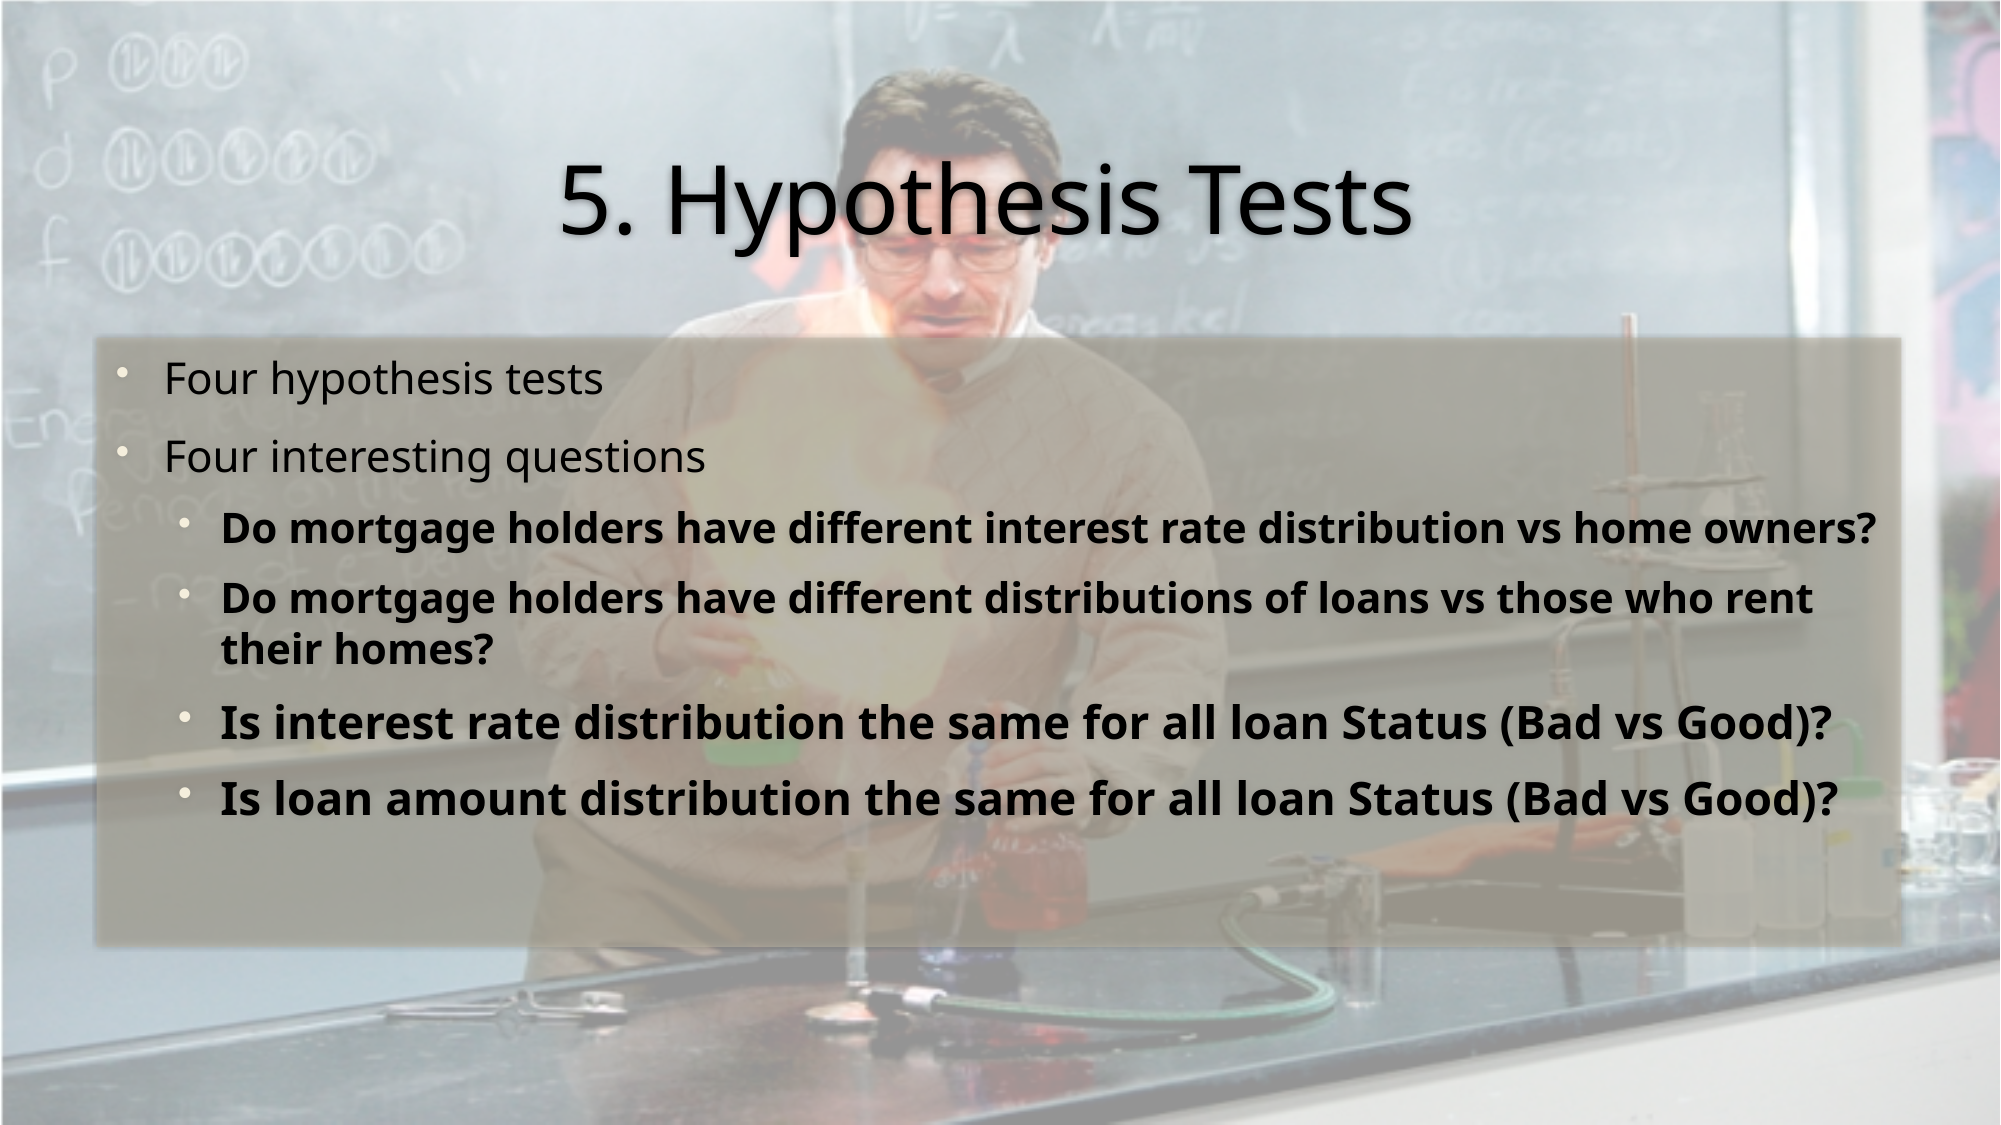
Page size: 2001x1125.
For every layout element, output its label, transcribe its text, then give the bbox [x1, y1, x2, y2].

title 5. Hypothesis Tests [149, 99, 1849, 307]
list Four hypothesis tests Four interesting questions Do mortgage holders have different interest rate distribution vs home owners? Do mortgage holders have different distributions of loans vs those who rent their homes? Is interest rate distribution the same for all loan Status (Bad vs Good)? Is loan amount distribution the same for all loan Status (Bad vs Good)? [96, 337, 1902, 947]
